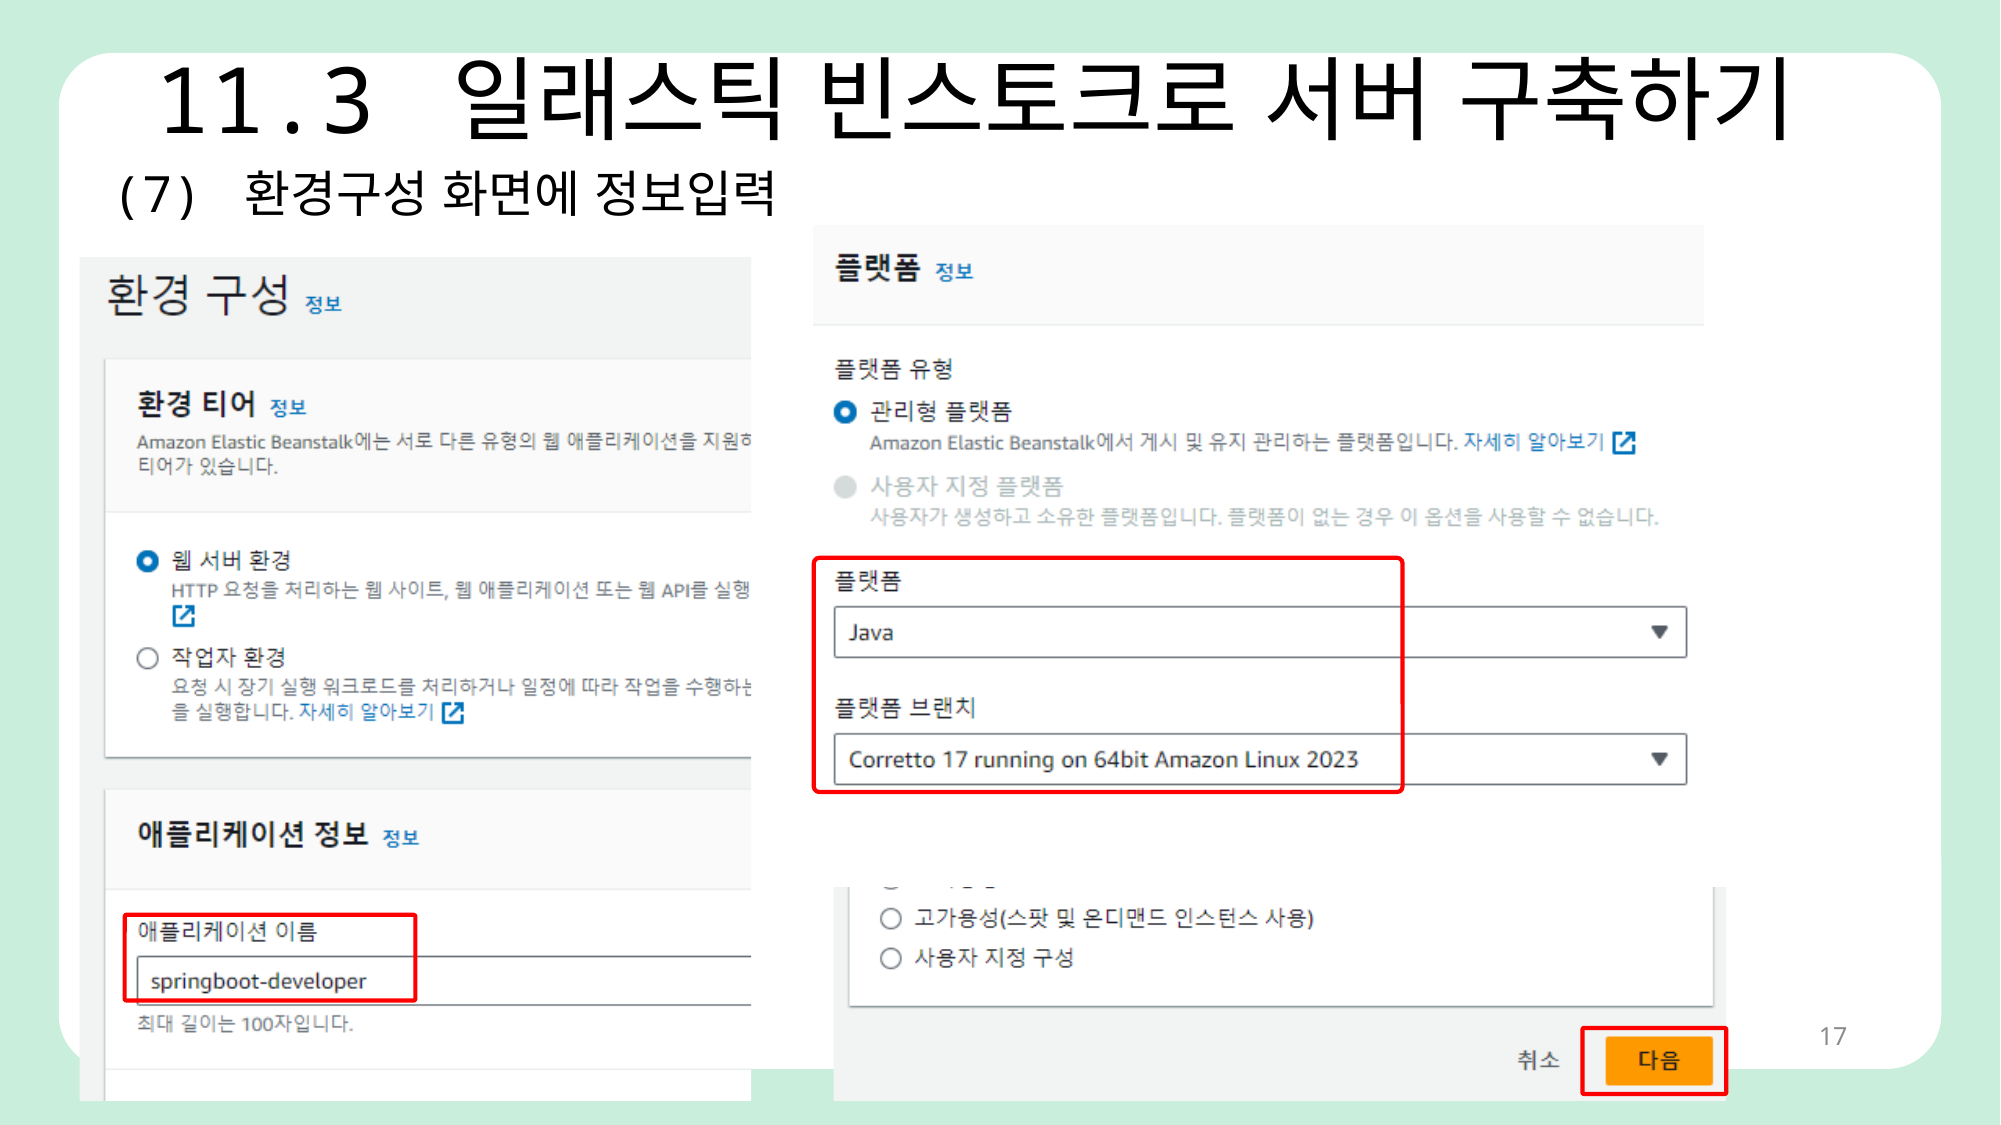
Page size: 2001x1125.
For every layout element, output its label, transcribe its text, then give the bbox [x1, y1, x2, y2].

list (7) 환경구성 화면에 정보입력 [97, 161, 1823, 1101]
title 11.3 일래스틱 빈스토크로 서버 구축하기 [140, 47, 1866, 161]
slide_number 17 [1727, 1007, 1863, 1068]
picture [833, 887, 1727, 1101]
picture [813, 225, 1704, 810]
picture [79, 257, 752, 1101]
